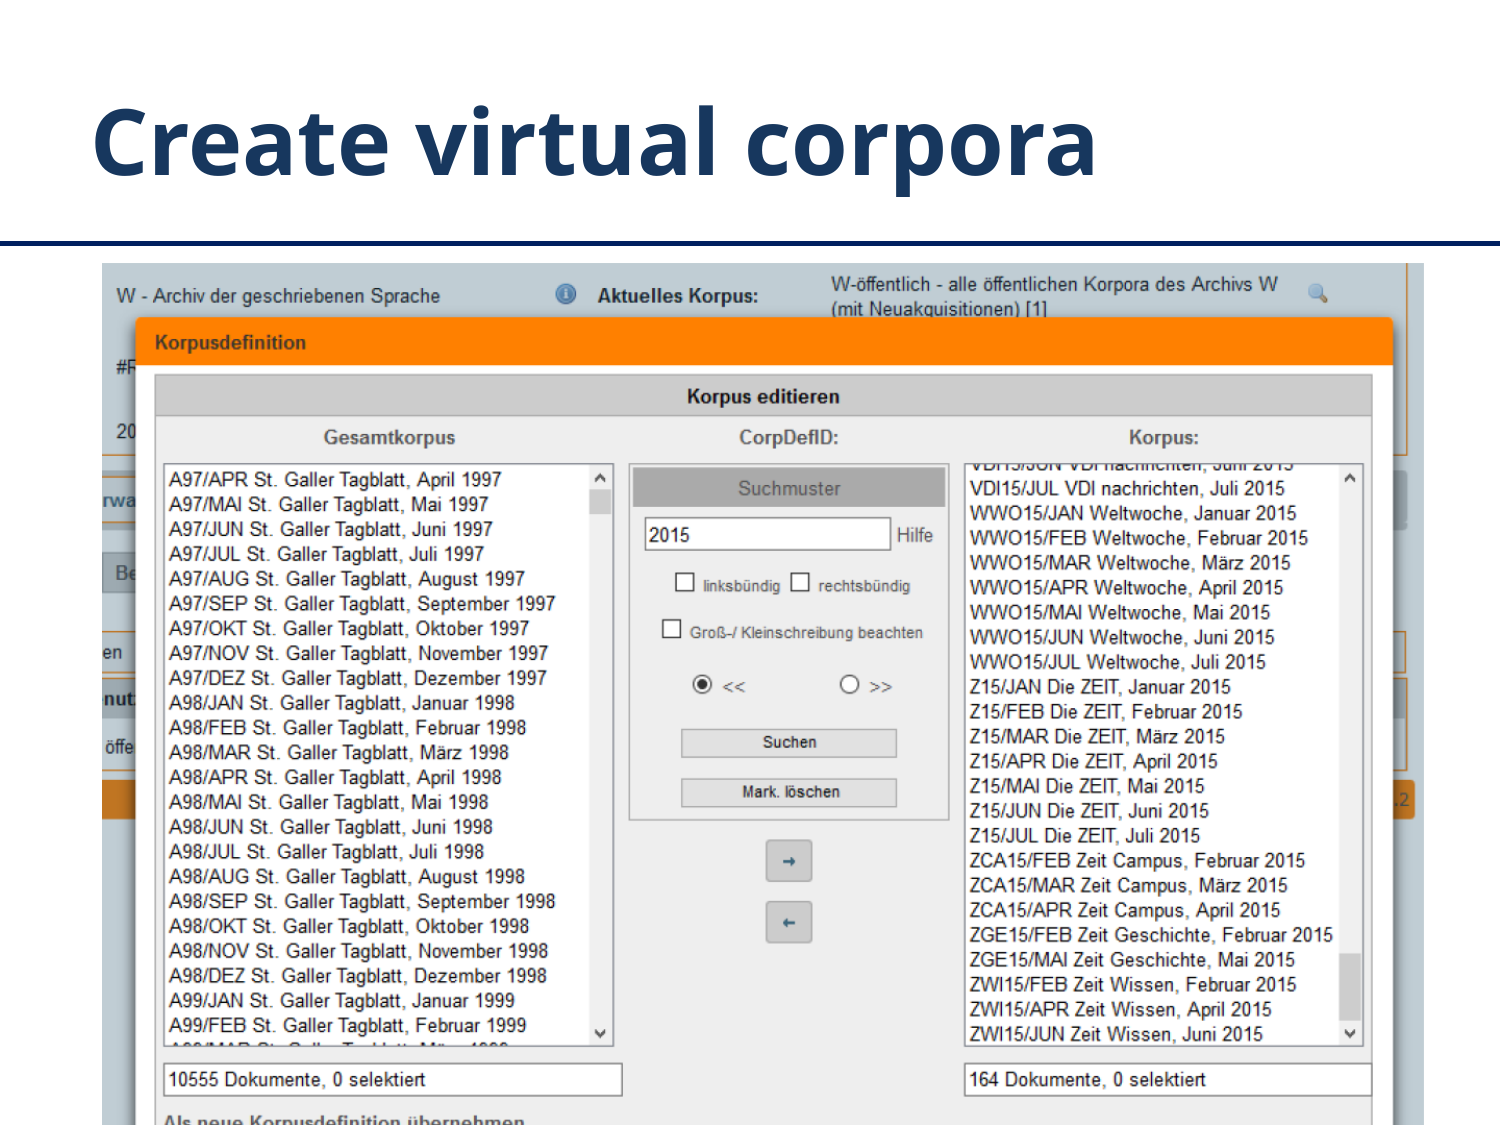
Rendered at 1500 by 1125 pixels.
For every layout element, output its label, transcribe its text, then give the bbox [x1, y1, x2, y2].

title Create virtual corpora [75, 45, 1425, 233]
picture [101, 262, 1426, 1125]
